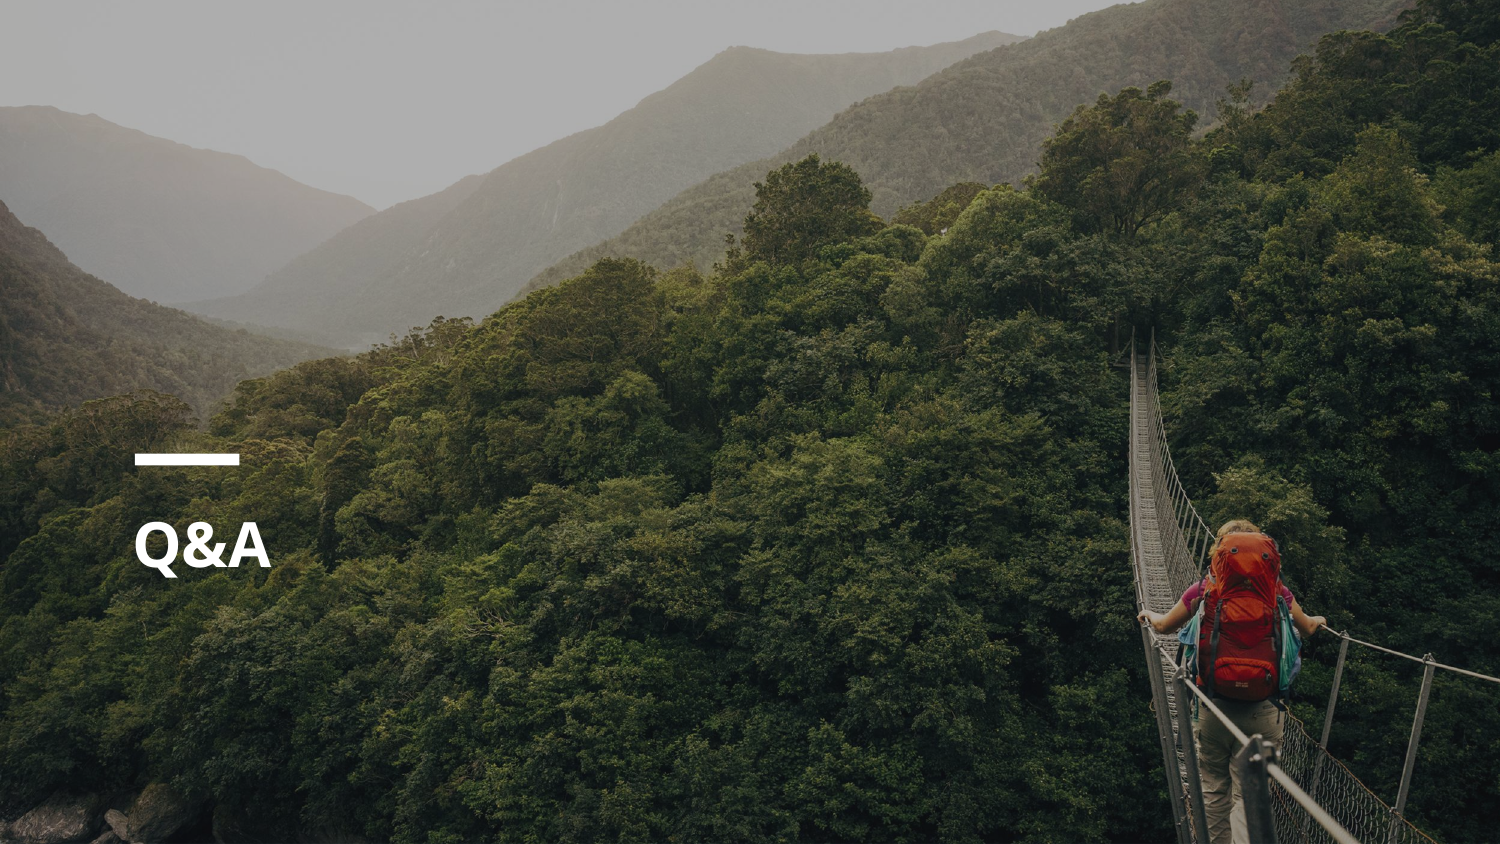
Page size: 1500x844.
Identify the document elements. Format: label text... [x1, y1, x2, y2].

picture [0, 0, 1500, 844]
title Q&A [117, 490, 916, 728]
